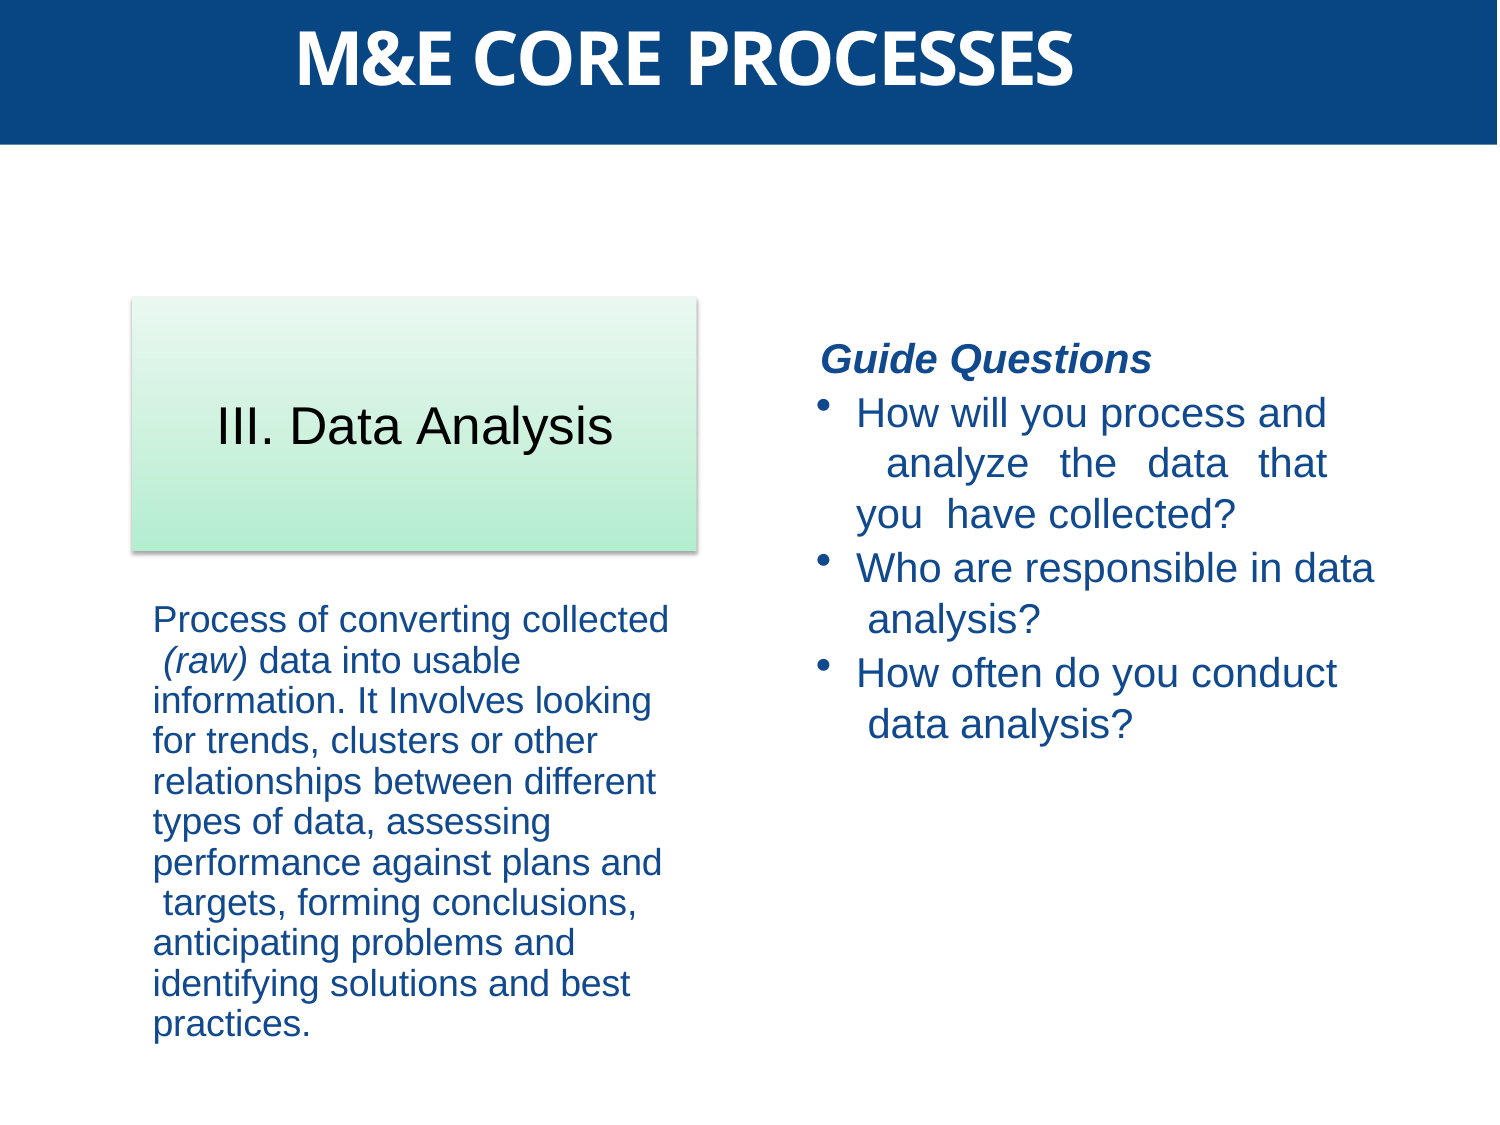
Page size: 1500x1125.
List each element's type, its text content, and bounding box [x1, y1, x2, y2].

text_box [125, 293, 704, 561]
text_box Process of converting collected (raw) data into usable information. It Involves looking for trends, clusters or other relationships between different types of data, assessing performance against plans and targets, forming conclusions, anticipating problems and identifying solutions and best practices. [150, 592, 674, 1045]
title M&E CORE PROCESSES [291, 8, 1209, 199]
text_box [0, 0, 1497, 145]
text_box Guide Questions How will you process and analyze the data that you have collected? Who are responsible in data analysis? How often do you conduct data analysis? [813, 329, 1377, 747]
